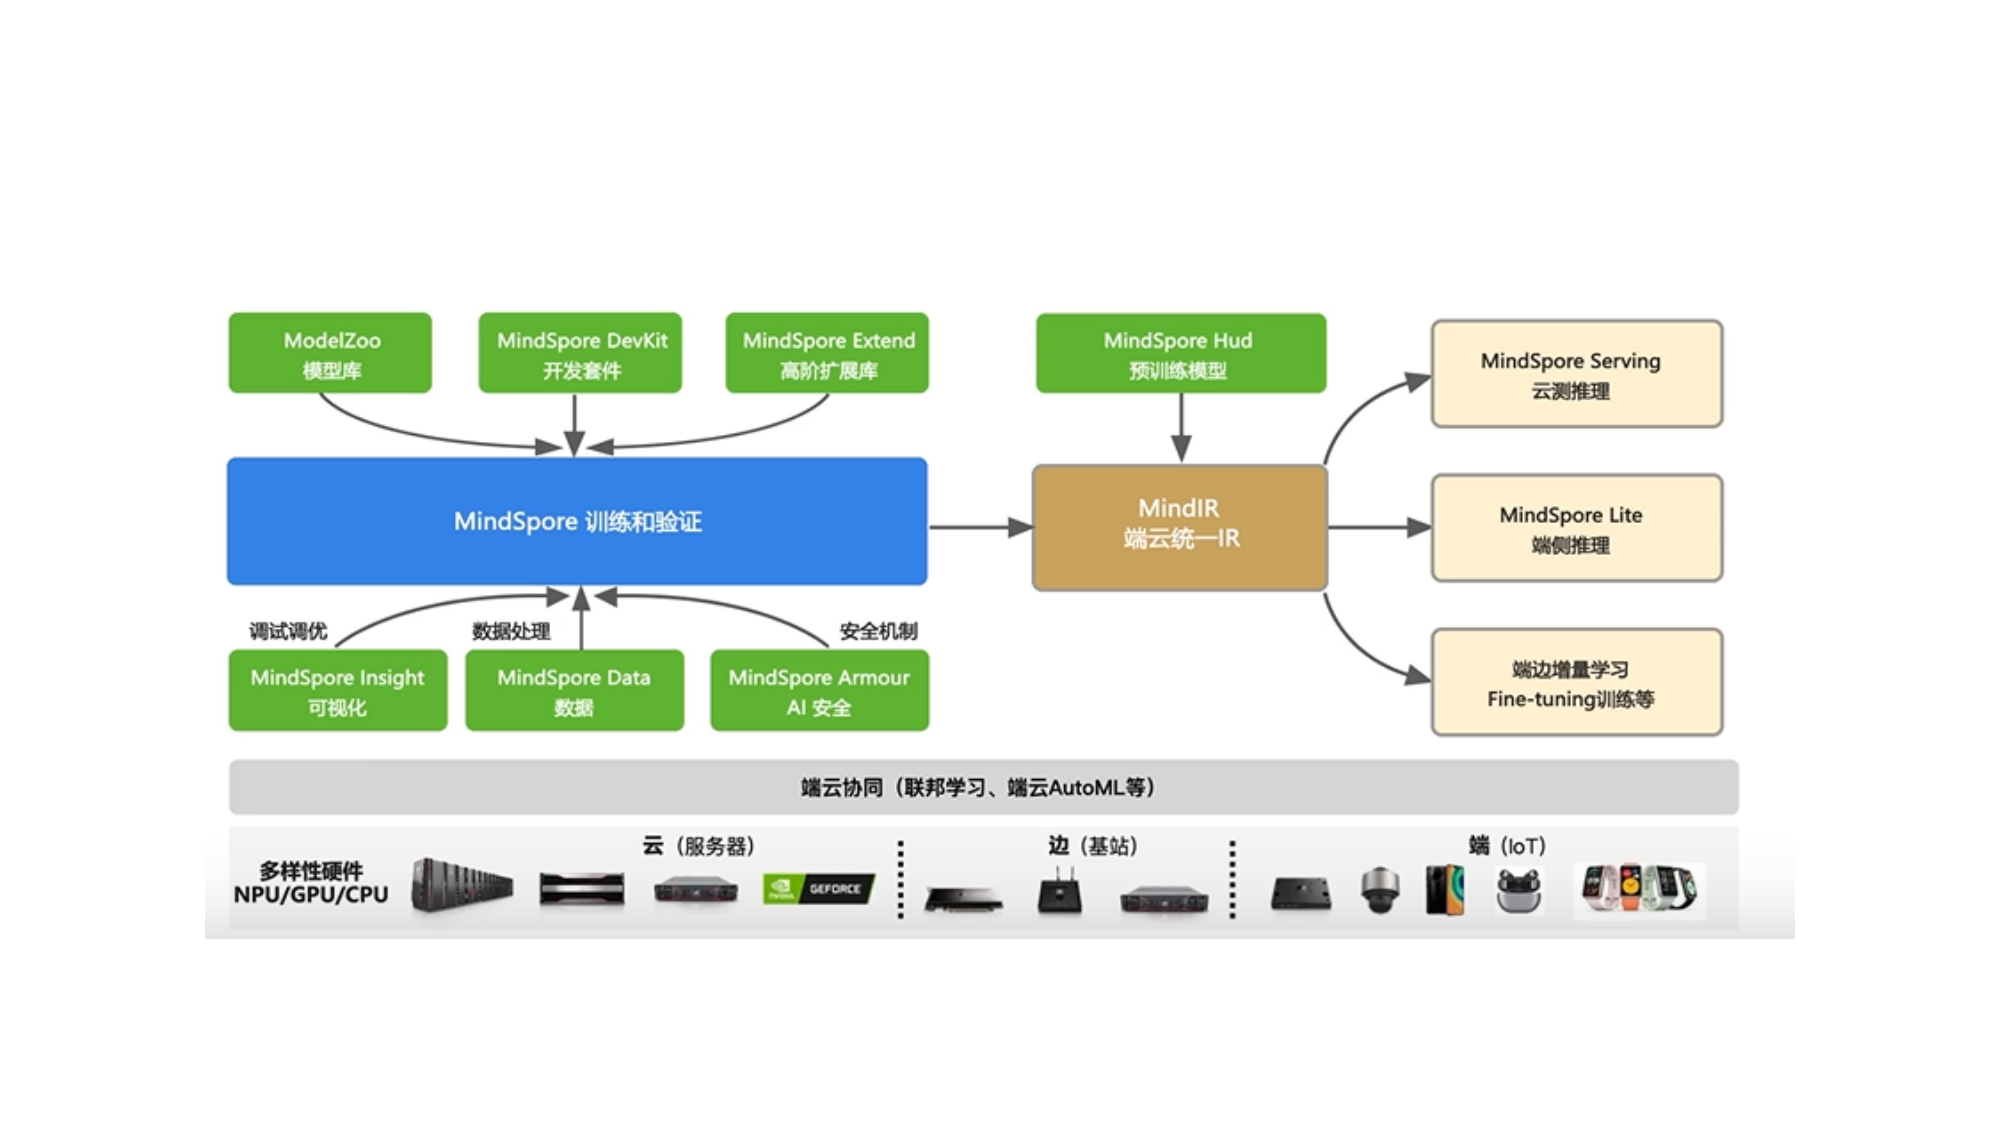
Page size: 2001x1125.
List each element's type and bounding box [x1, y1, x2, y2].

picture [205, 306, 1795, 940]
